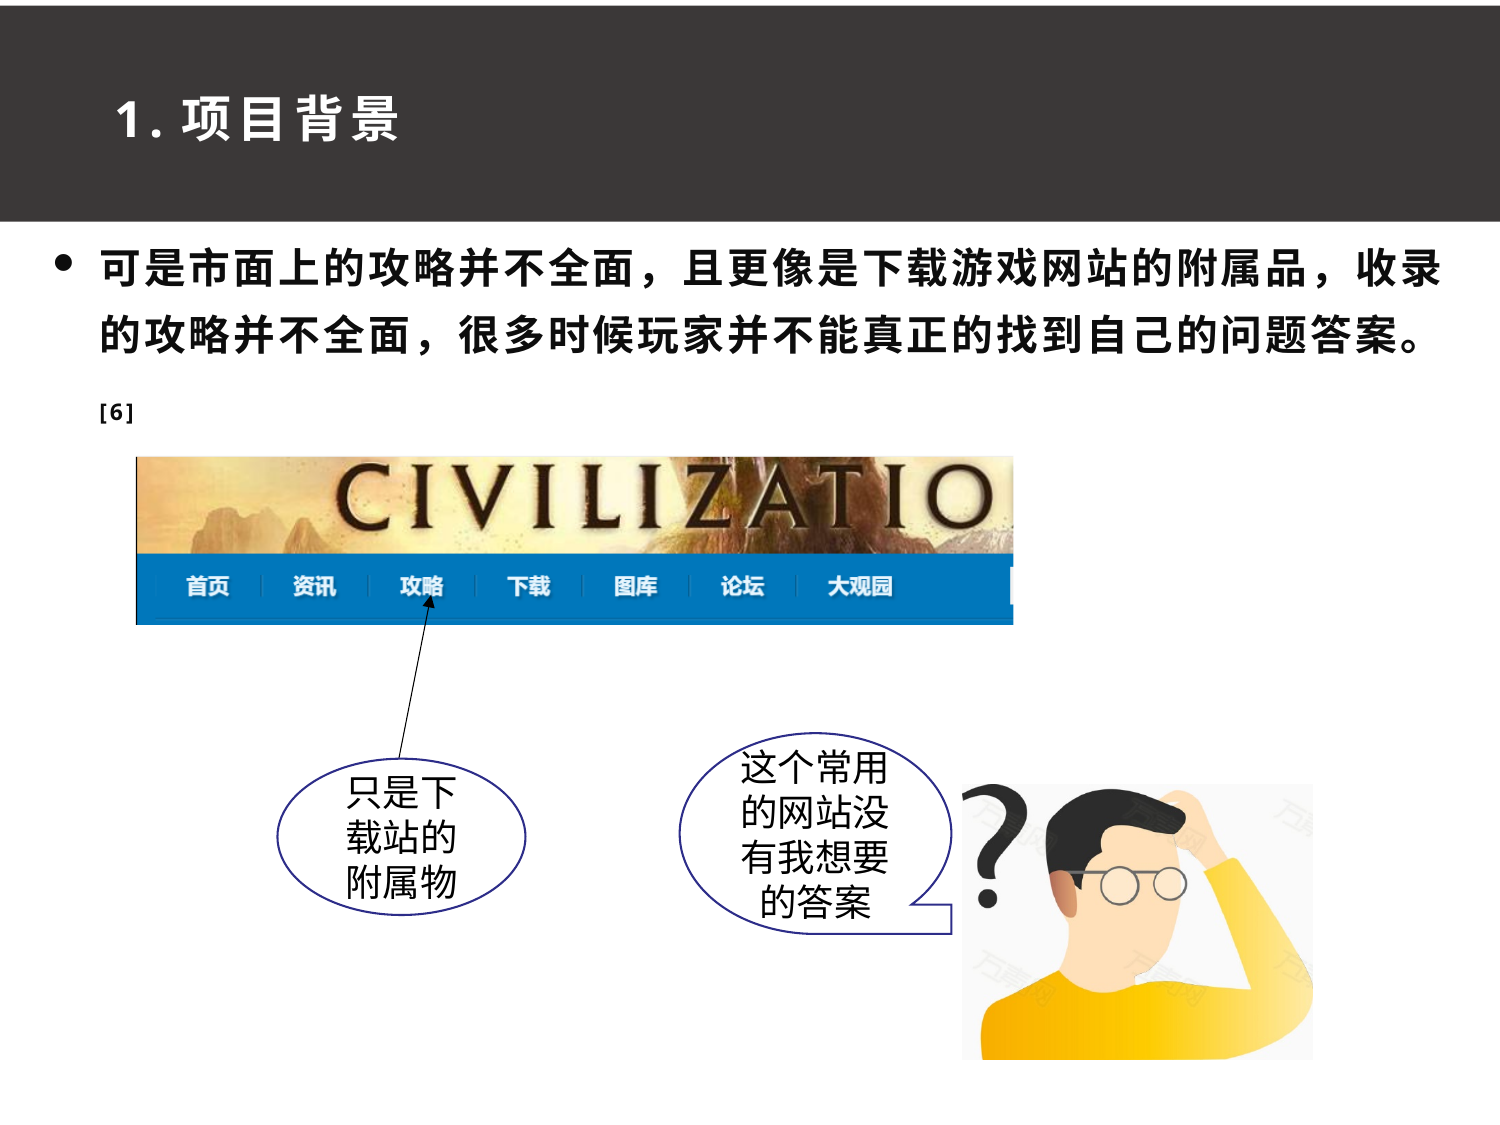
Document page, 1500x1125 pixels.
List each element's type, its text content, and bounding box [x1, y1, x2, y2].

picture [135, 455, 1014, 625]
text_box 这个常用的网站没有我想要的答案 [678, 732, 953, 935]
picture [962, 784, 1313, 1060]
text_box 1.项目背景 [97, 81, 1446, 146]
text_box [395, 594, 431, 776]
text_box 只是下载站的附属物 [276, 757, 527, 917]
text_box 可是市面上的攻略并不全面，且更像是下载游戏网站的附属品，收录的攻略并不全面，很多时候玩家并不能真正的找到自己的问题答案。 [6] [41, 147, 1459, 504]
text_box [0, 5, 1500, 223]
